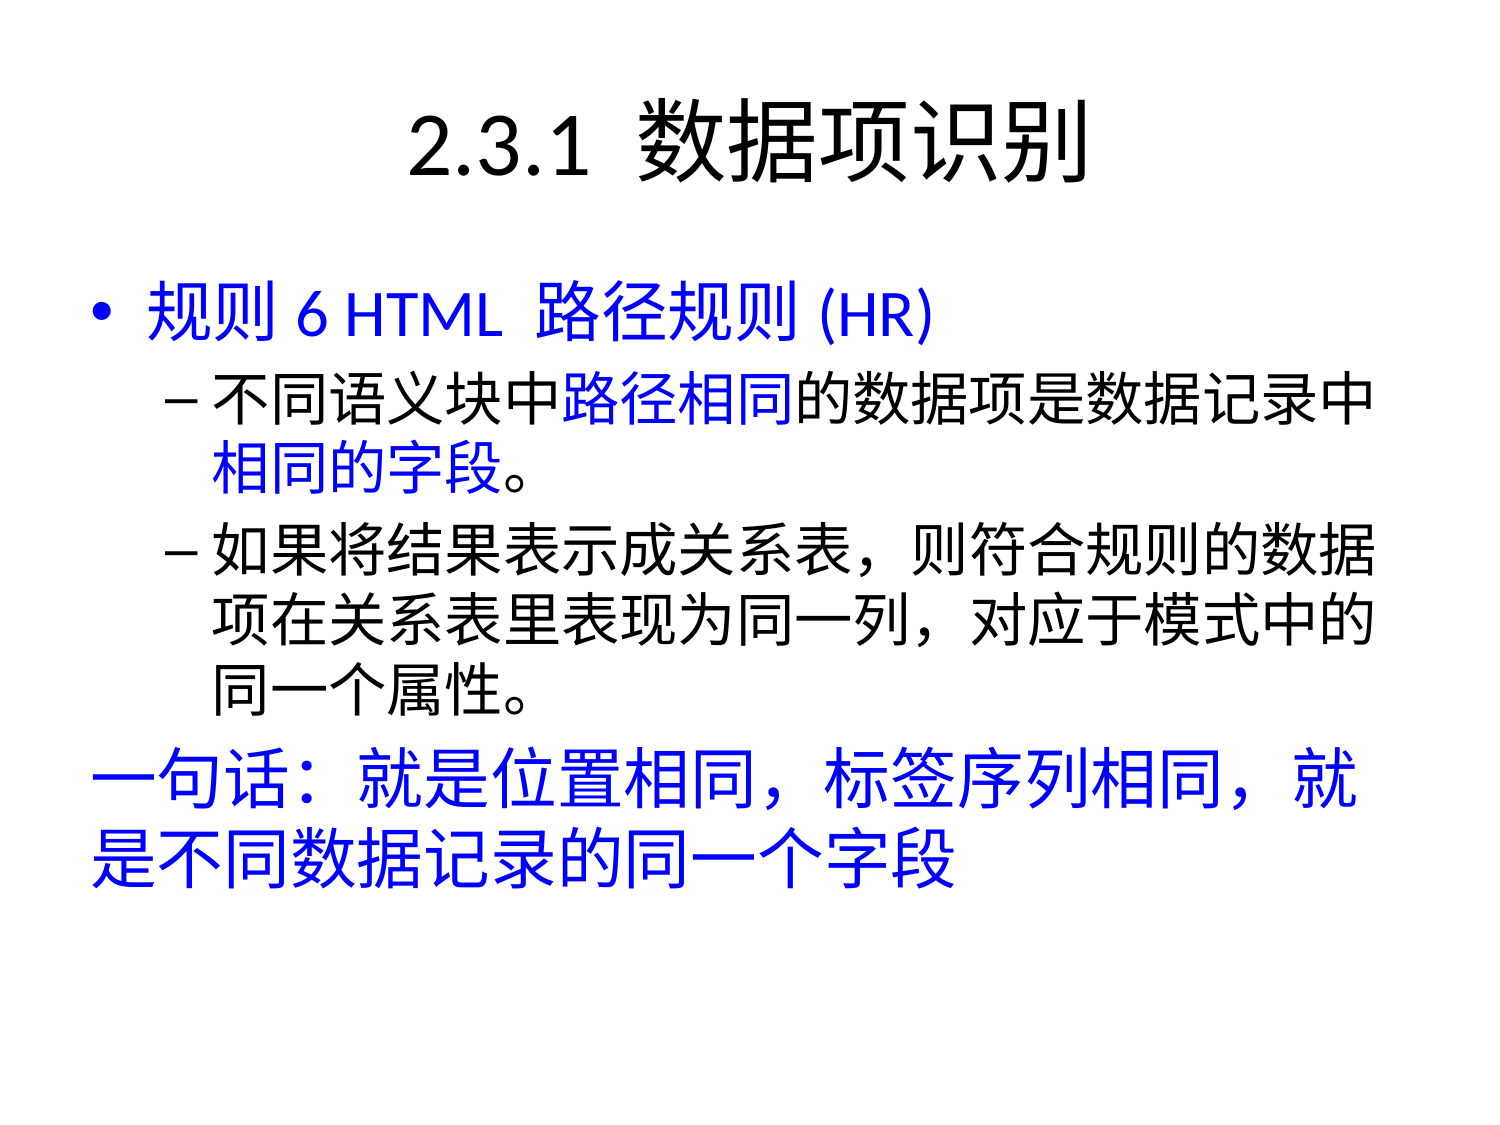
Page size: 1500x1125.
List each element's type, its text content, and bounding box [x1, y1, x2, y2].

title 2.3.1 数据项识别 [75, 45, 1425, 233]
list 规则6 HTML 路径规则(HR) 不同语义块中路径相同的数据项是数据记录中相同的字段。 如果将结果表示成关系表，则符合规则的数据项在关系表里表现为同一列，对应于模式中的同一个属性。 一句话：就是位置相同，标签序列相同，就是不同数据记录的同一个字段 [75, 262, 1425, 1005]
